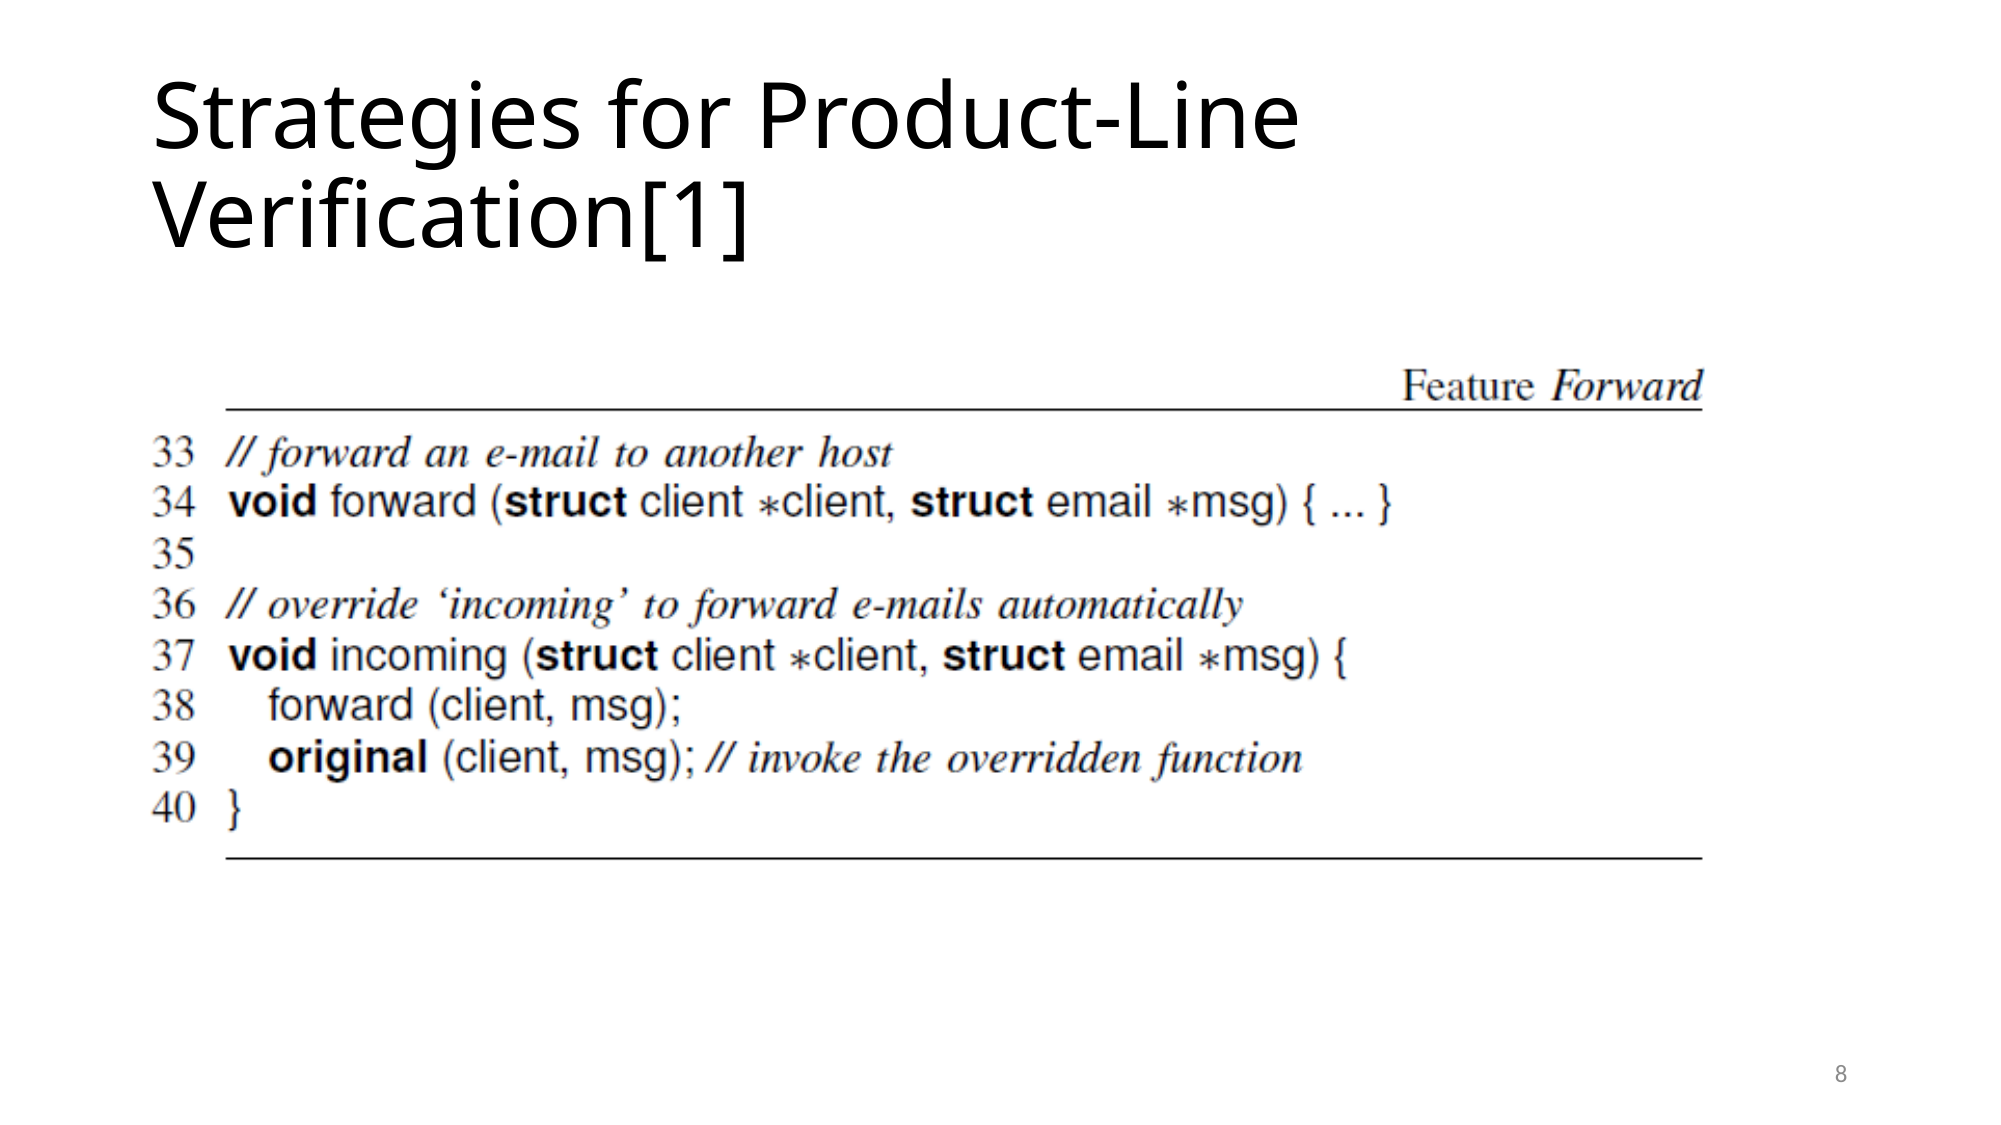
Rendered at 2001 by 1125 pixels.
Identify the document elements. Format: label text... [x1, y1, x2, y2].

title Strategies for Product-Line Verification[1] [137, 59, 1863, 278]
picture [137, 351, 1734, 883]
slide_number 8 [1412, 1042, 1863, 1103]
